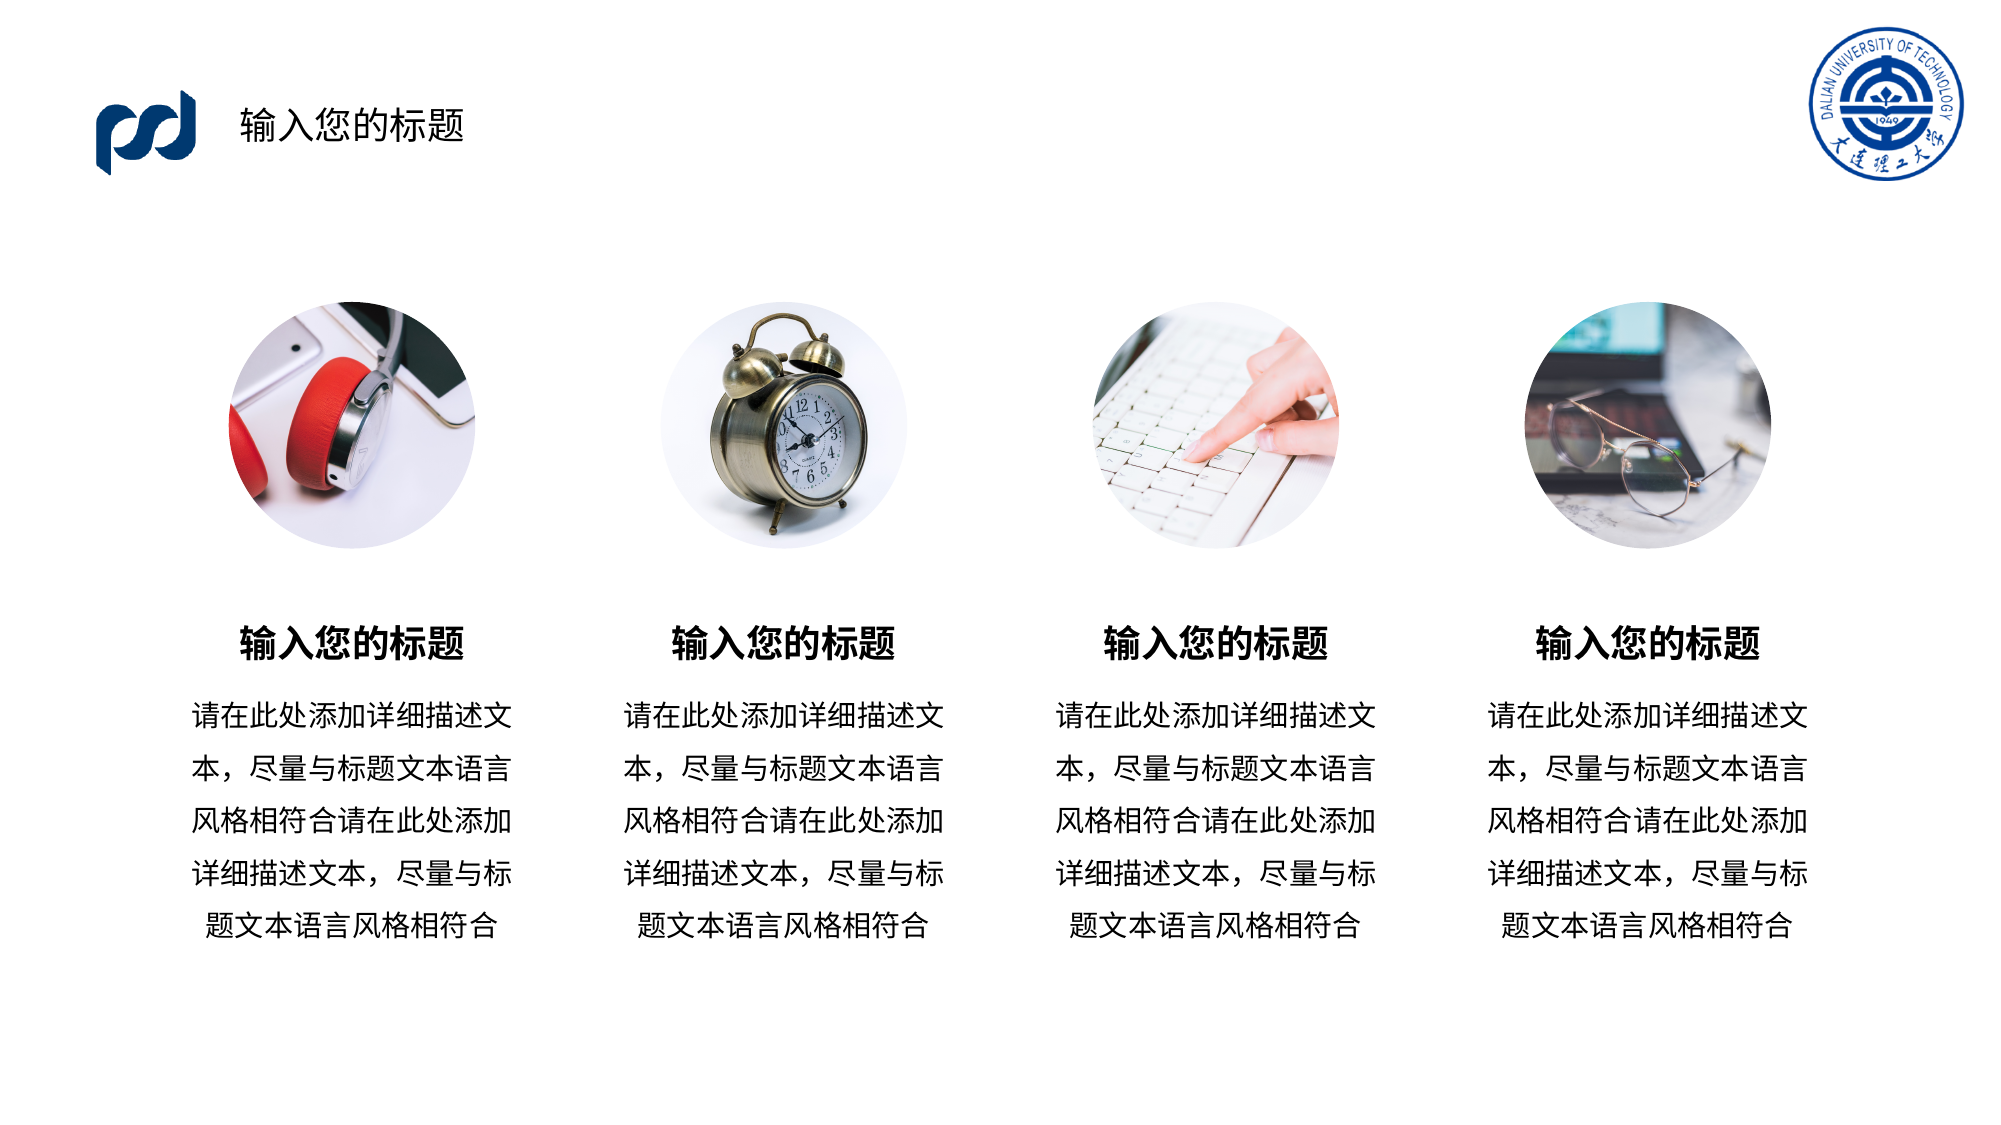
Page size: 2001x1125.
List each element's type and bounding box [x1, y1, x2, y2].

picture [1808, 25, 1981, 181]
text_box [87, 68, 535, 182]
text_box [1033, 301, 1399, 1000]
text_box [169, 301, 535, 1000]
text_box [1465, 301, 1831, 1000]
text_box [601, 301, 967, 1000]
